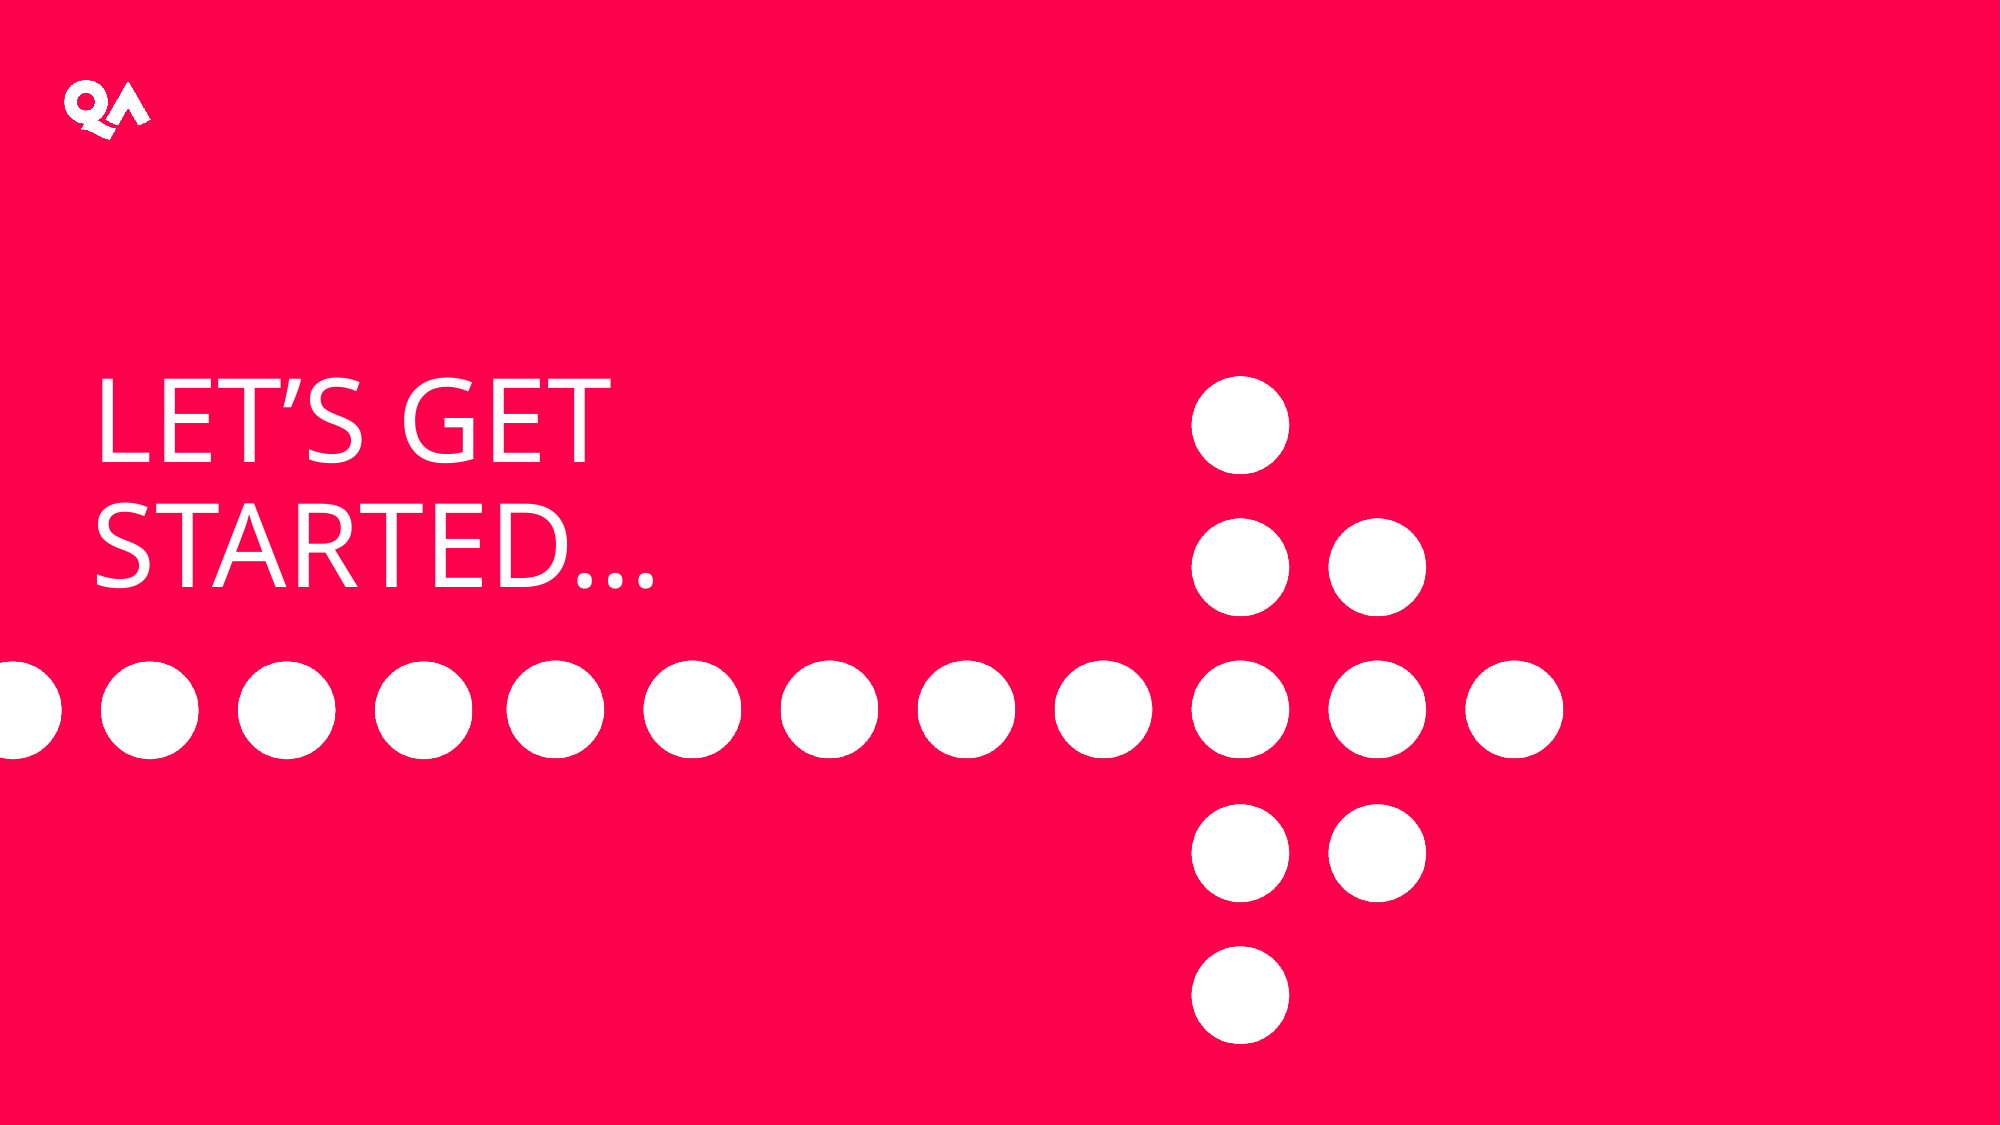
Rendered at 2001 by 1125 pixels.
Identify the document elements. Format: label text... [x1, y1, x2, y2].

title Let’s Get Started… [76, 244, 1000, 619]
picture [53, 67, 161, 143]
